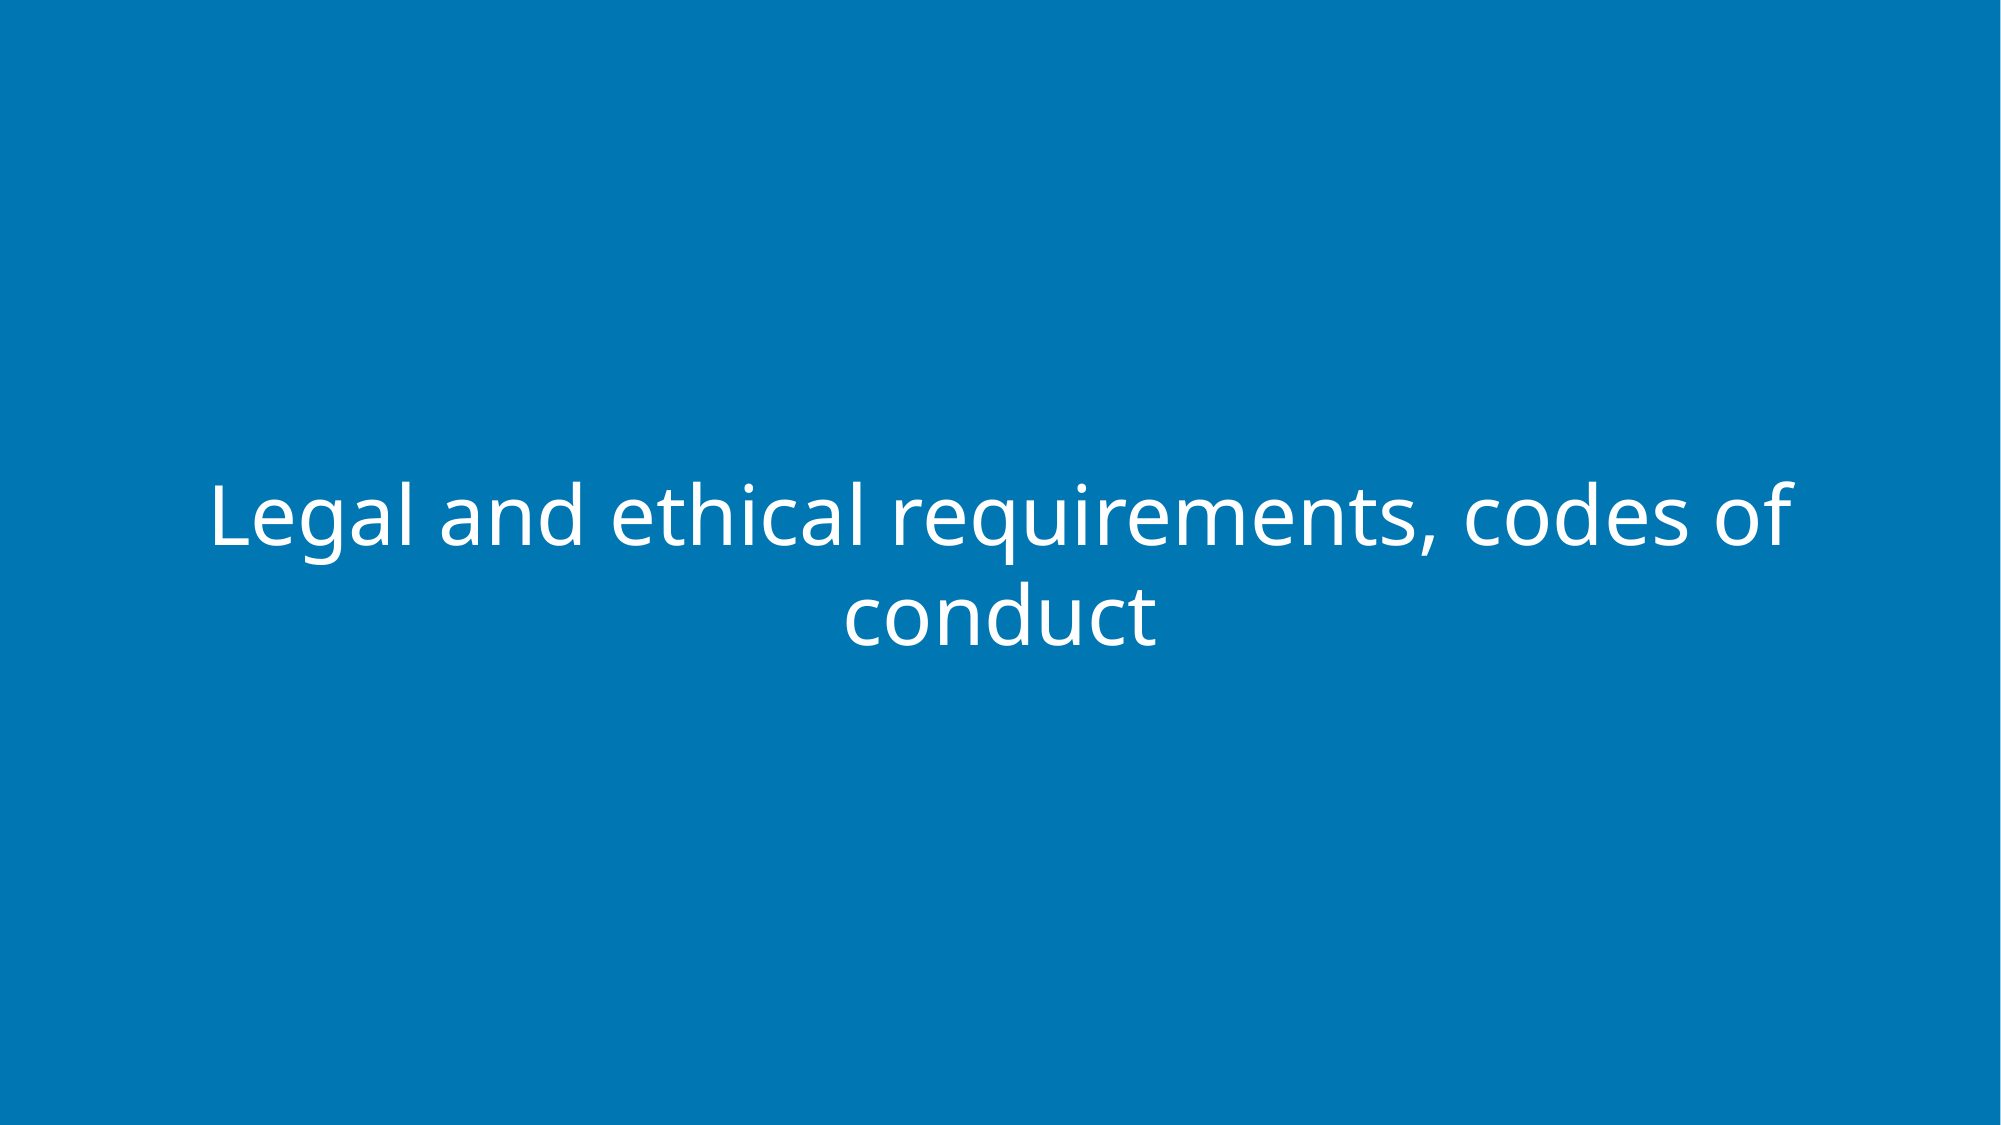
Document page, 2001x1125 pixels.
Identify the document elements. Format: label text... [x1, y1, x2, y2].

list Legal and ethical requirements, codes of conduct [72, 72, 1928, 1053]
